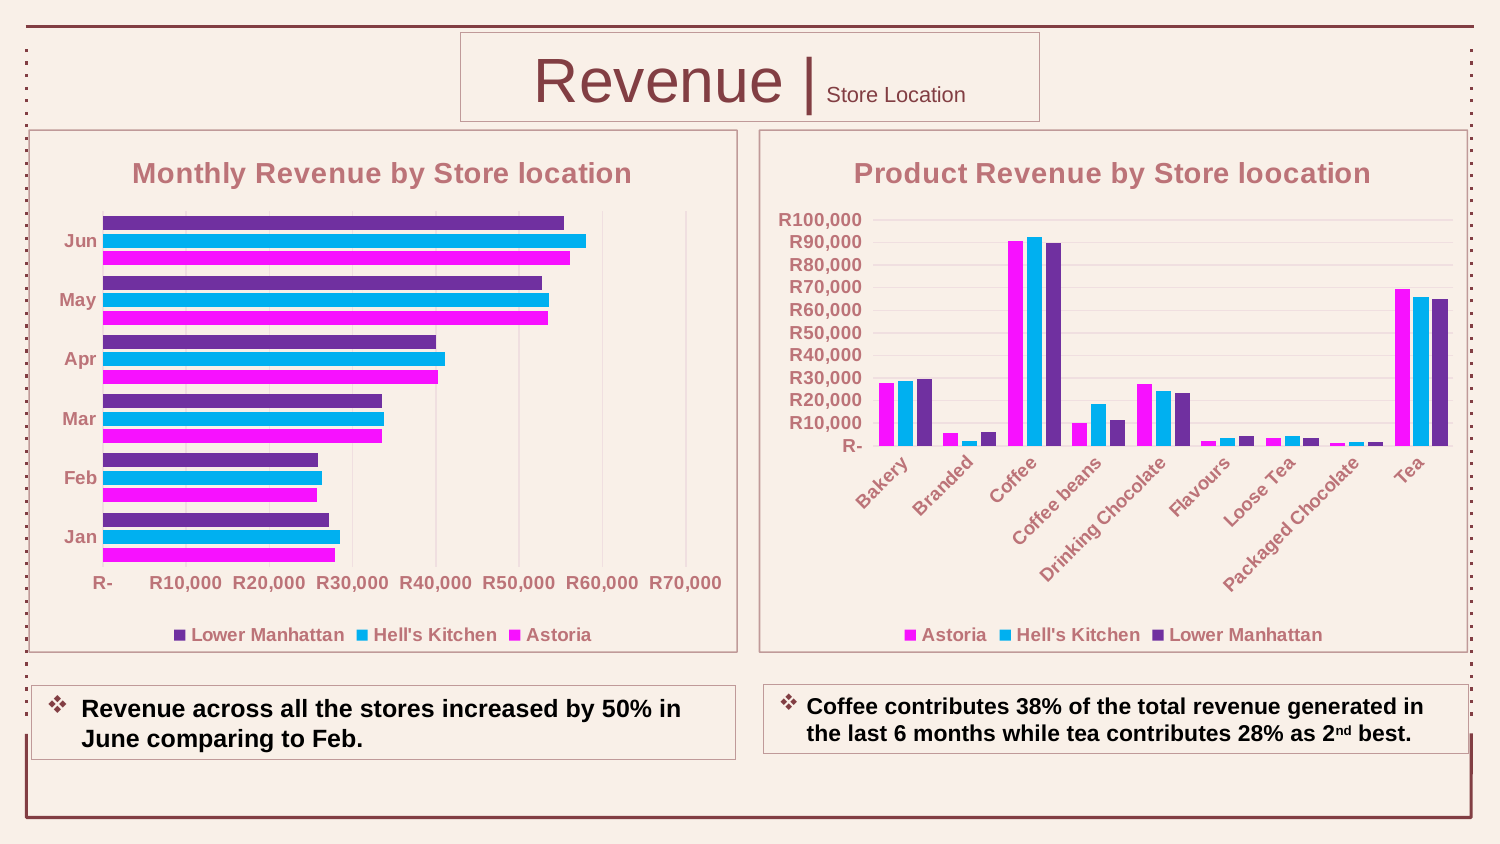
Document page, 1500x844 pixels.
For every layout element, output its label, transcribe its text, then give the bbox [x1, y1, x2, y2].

text_box Coffee contributes 38% of the total revenue generated in the last 6 months while tea contributes 28% as 2nd best. [763, 684, 1469, 754]
text_box Revenue | Store Location [460, 32, 1040, 122]
chart [28, 129, 739, 654]
text_box Revenue across all the stores increased by 50% in June comparing to Feb. [31, 685, 736, 760]
chart [758, 129, 1469, 654]
